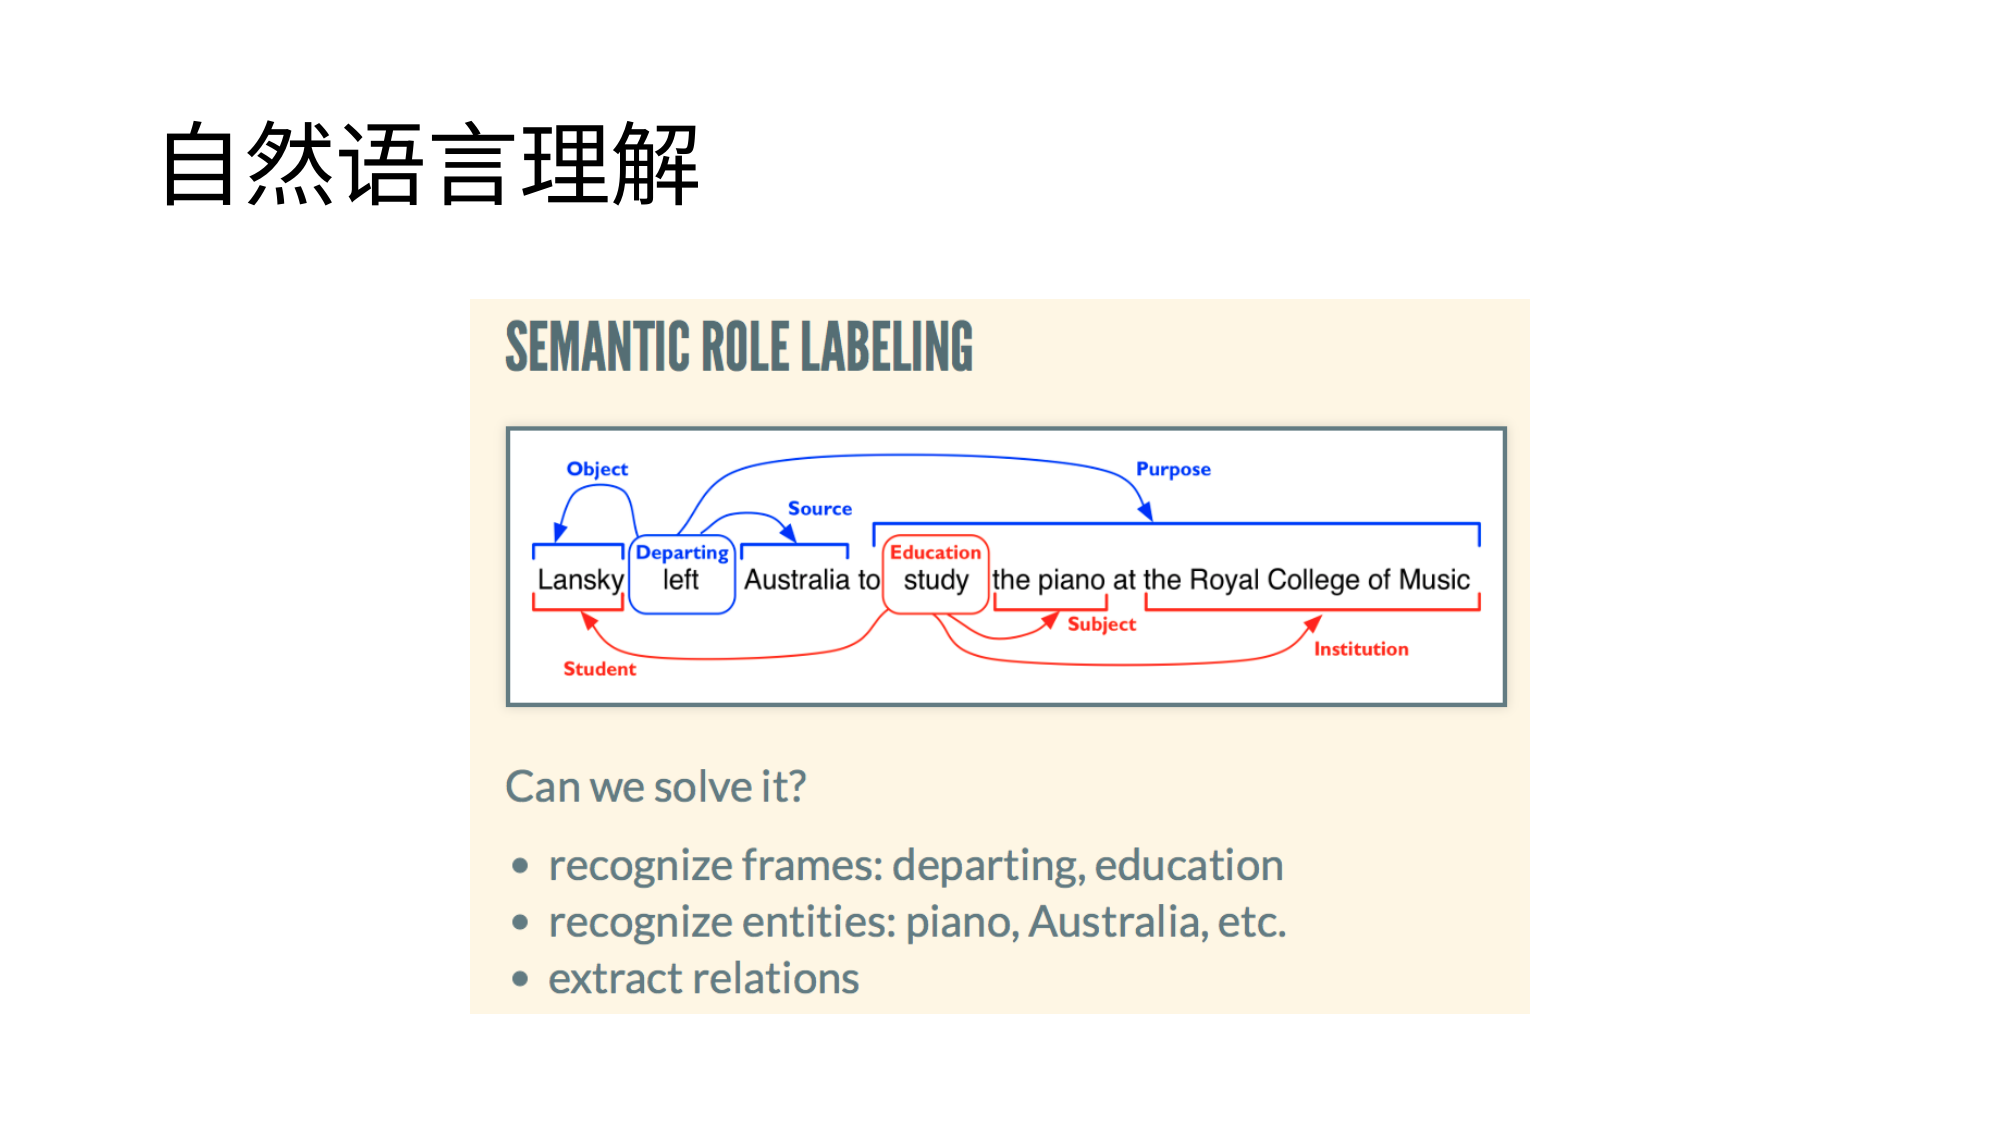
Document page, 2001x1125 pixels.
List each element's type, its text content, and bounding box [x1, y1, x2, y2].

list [470, 299, 1530, 1014]
title 自然语言理解 [137, 59, 1863, 278]
